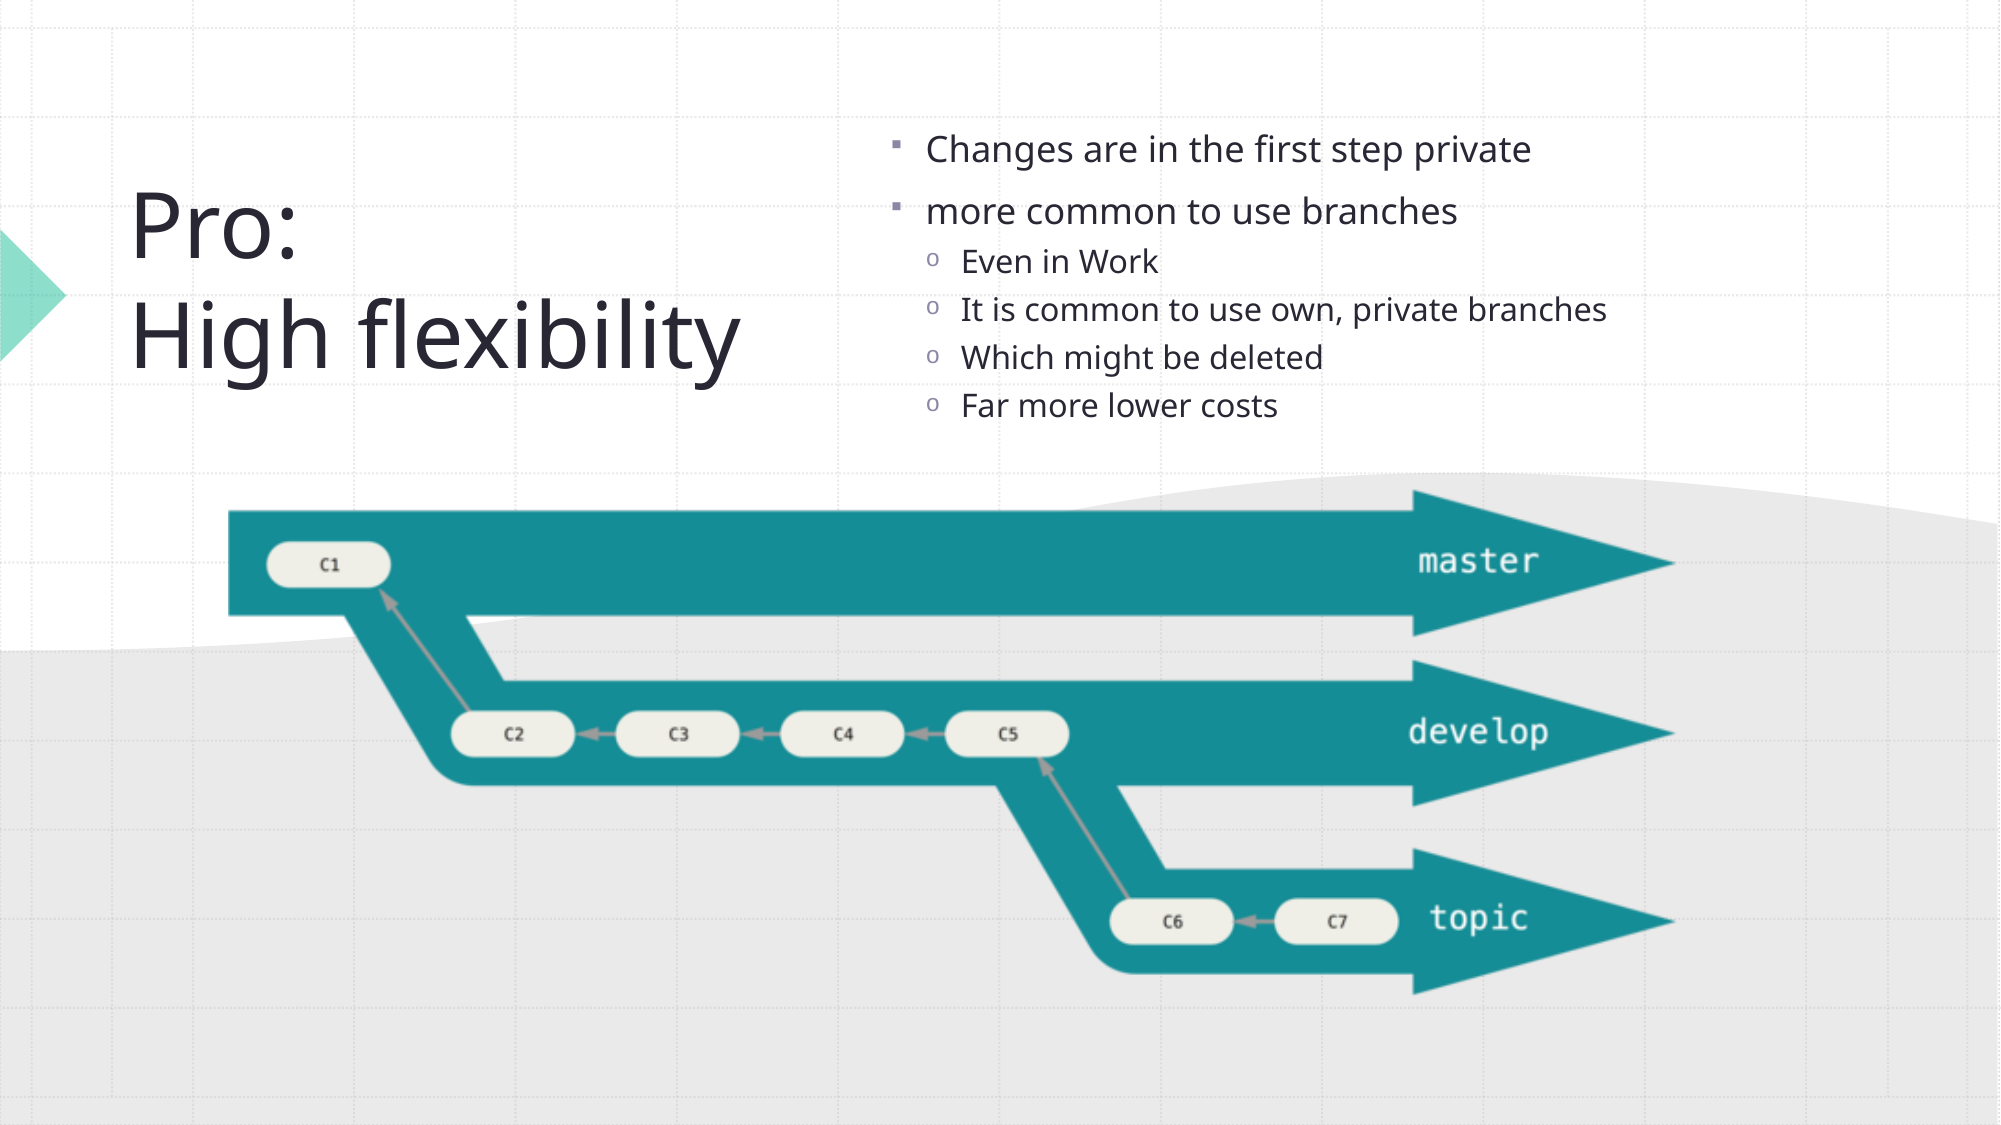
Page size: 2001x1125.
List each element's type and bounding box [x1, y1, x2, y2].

text_box [0, 0, 2000, 1125]
picture [228, 472, 1695, 1008]
